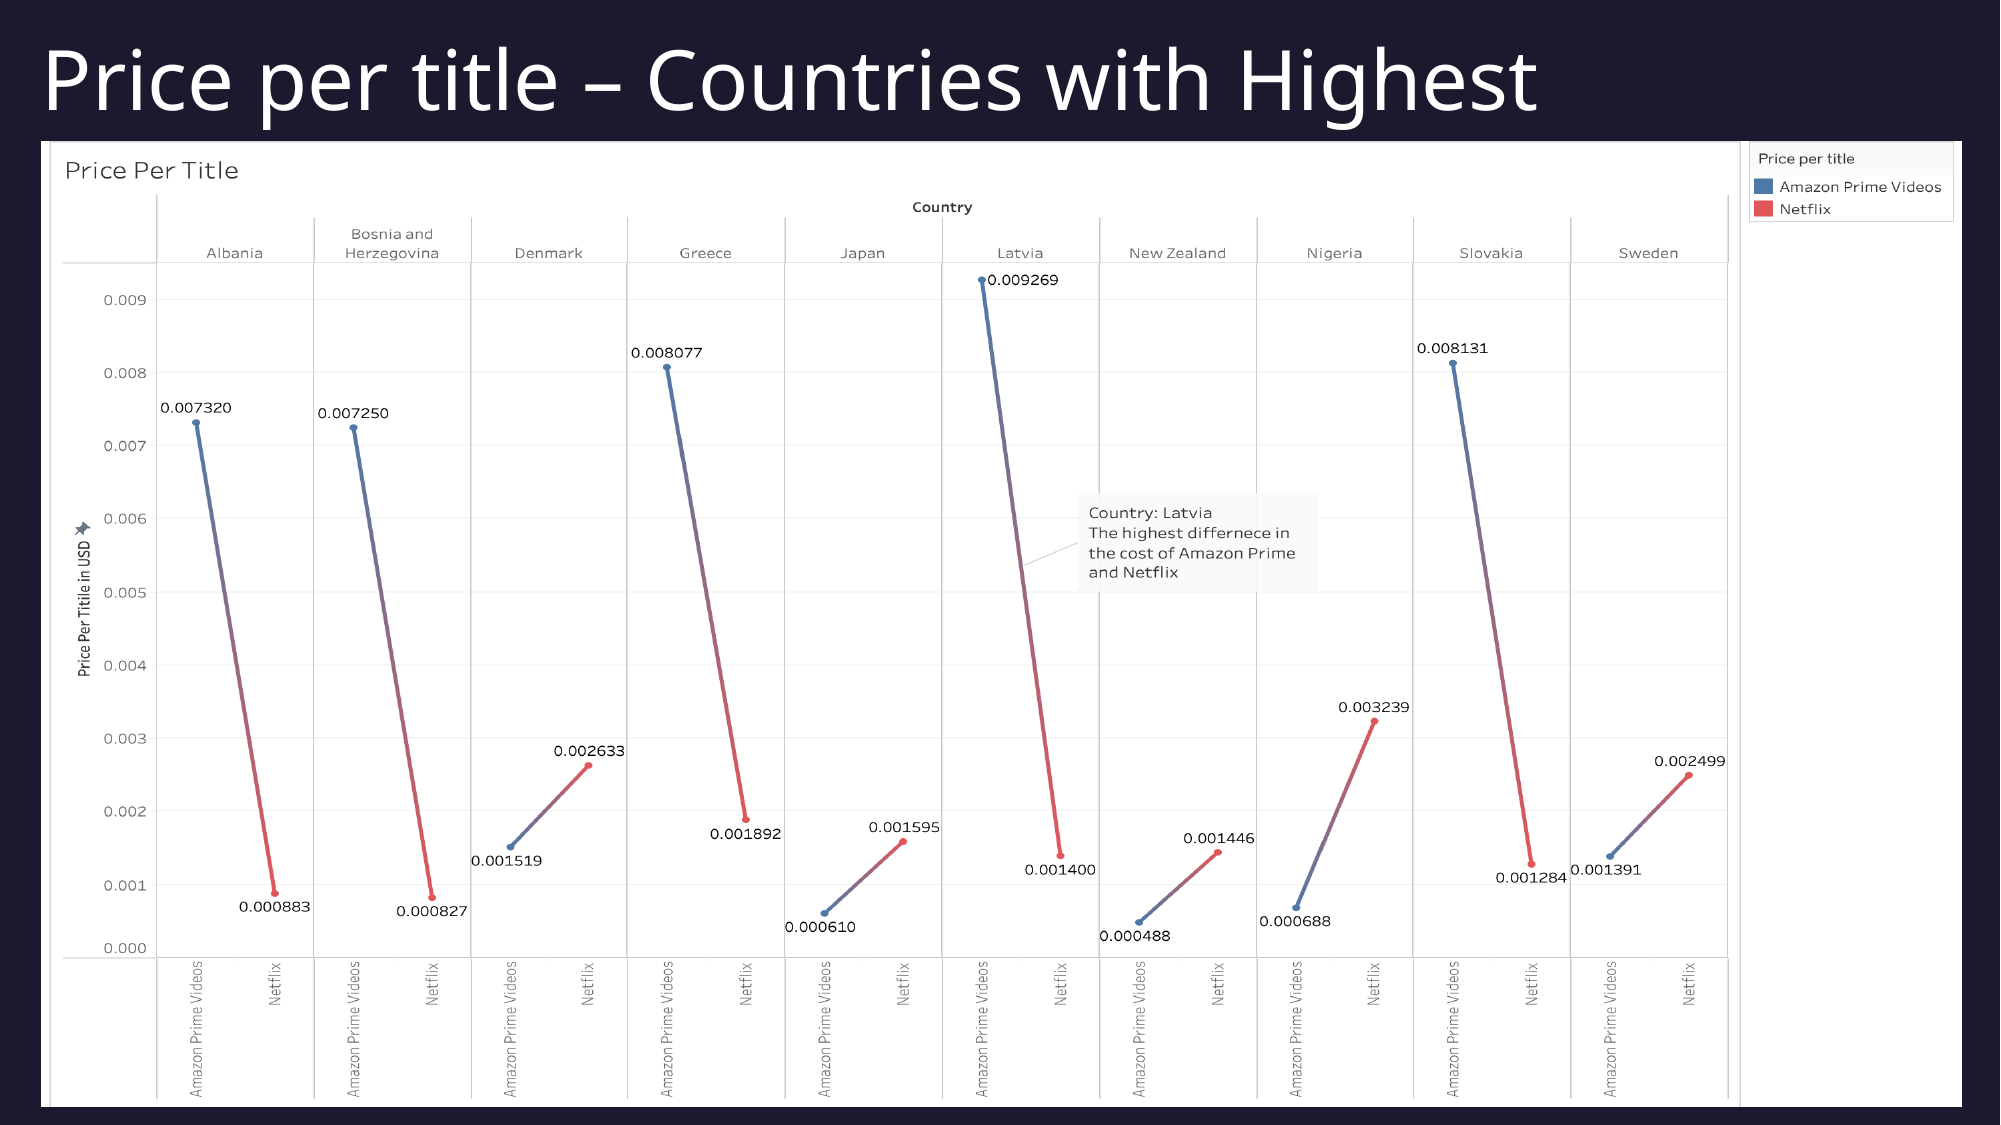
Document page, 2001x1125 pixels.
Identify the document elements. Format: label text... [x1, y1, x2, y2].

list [41, 141, 1962, 1107]
title Price per title – Countries with Highest Difference [41, 26, 1910, 141]
